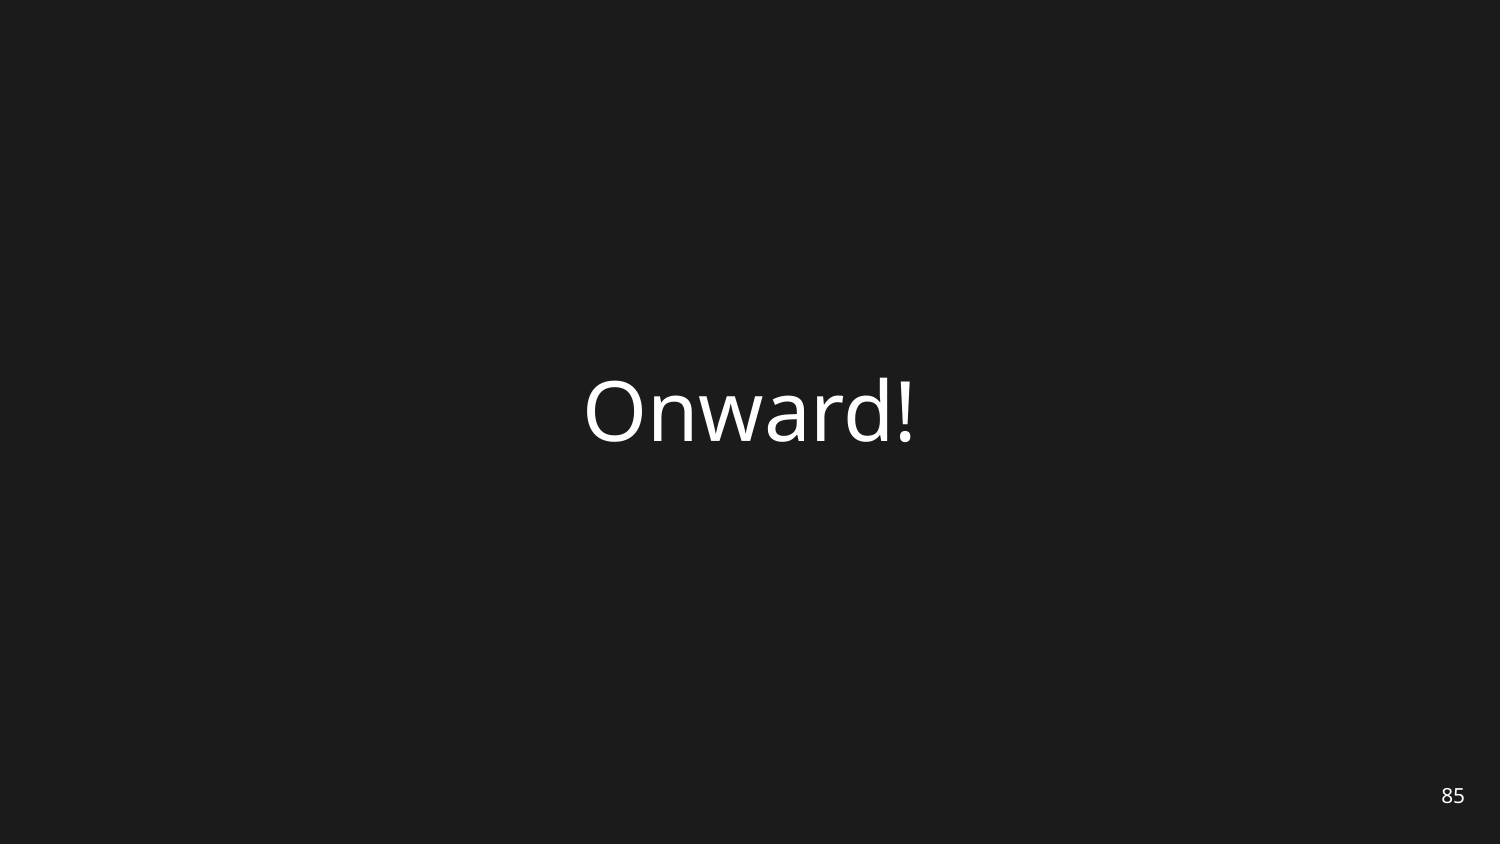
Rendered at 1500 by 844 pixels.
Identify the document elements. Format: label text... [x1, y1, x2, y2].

title Onward! [29, 72, 1471, 753]
slide_number 85 [1389, 764, 1480, 830]
